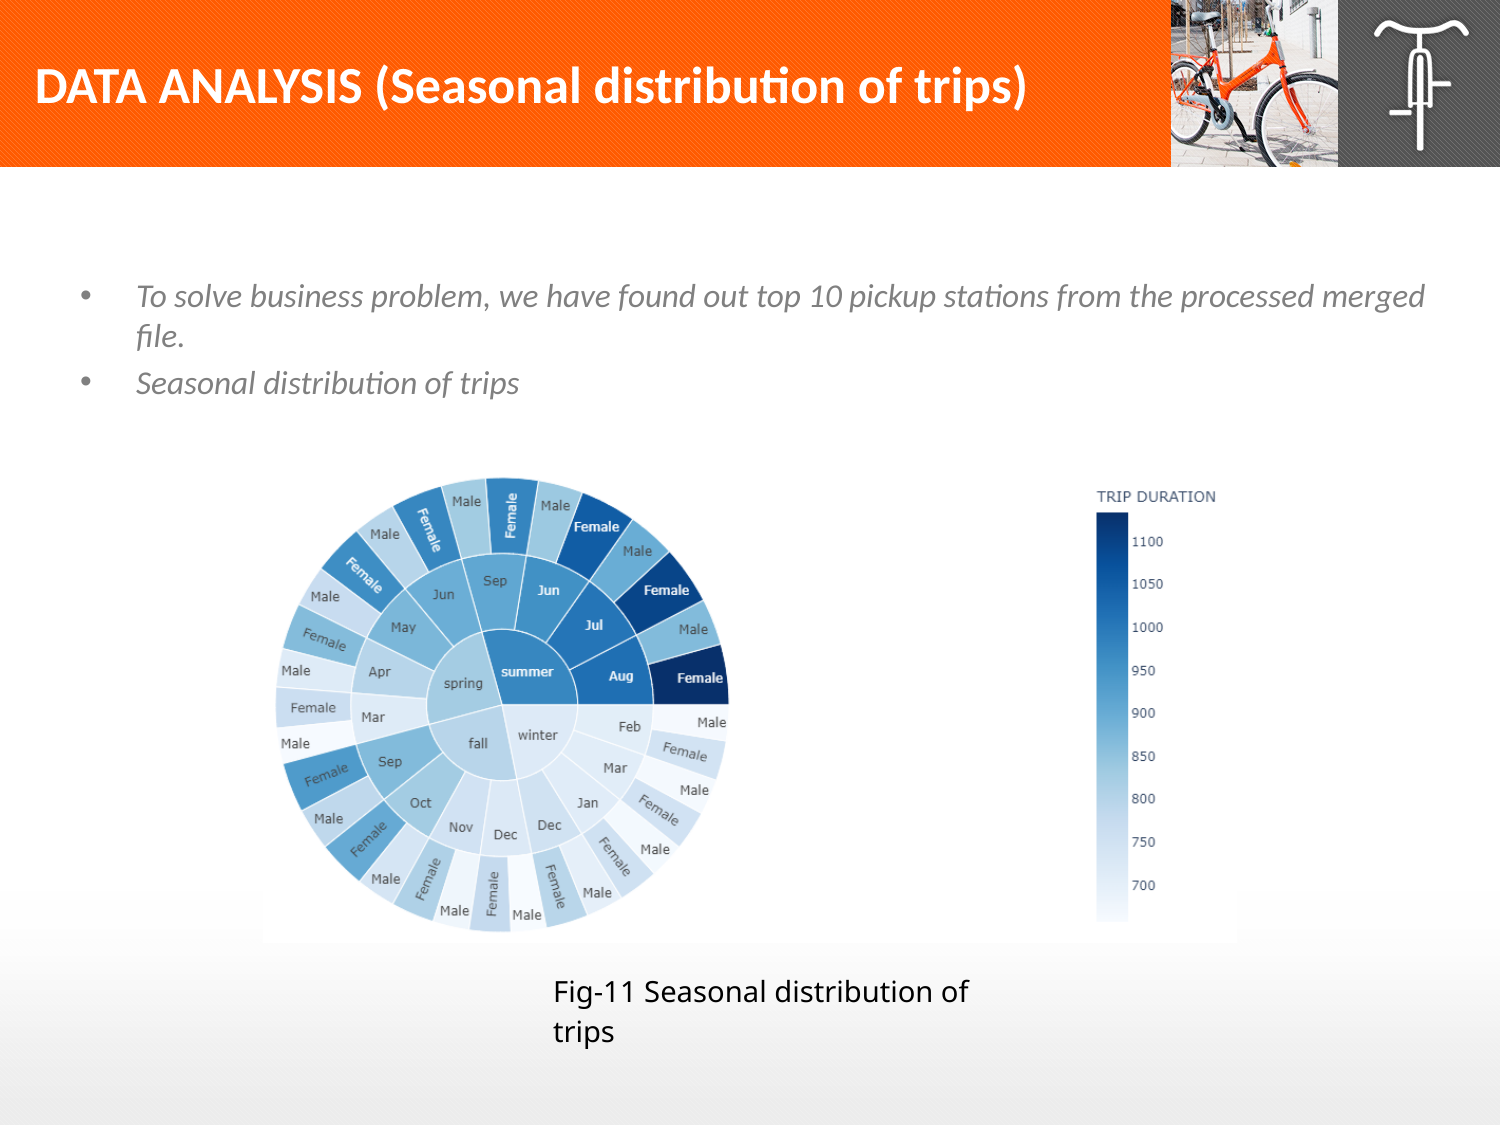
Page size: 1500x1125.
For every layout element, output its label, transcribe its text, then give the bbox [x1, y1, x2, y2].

list To solve business problem, we have found out top 10 pickup stations from the processed merged file. Seasonal distribution of trips [64, 267, 1459, 1068]
table_header Fig-11 Seasonal distribution of trips [538, 964, 986, 1059]
picture [0, 0, 1500, 1125]
title DATA ANALYSIS (Seasonal distribution of trips) [19, 17, 1277, 149]
